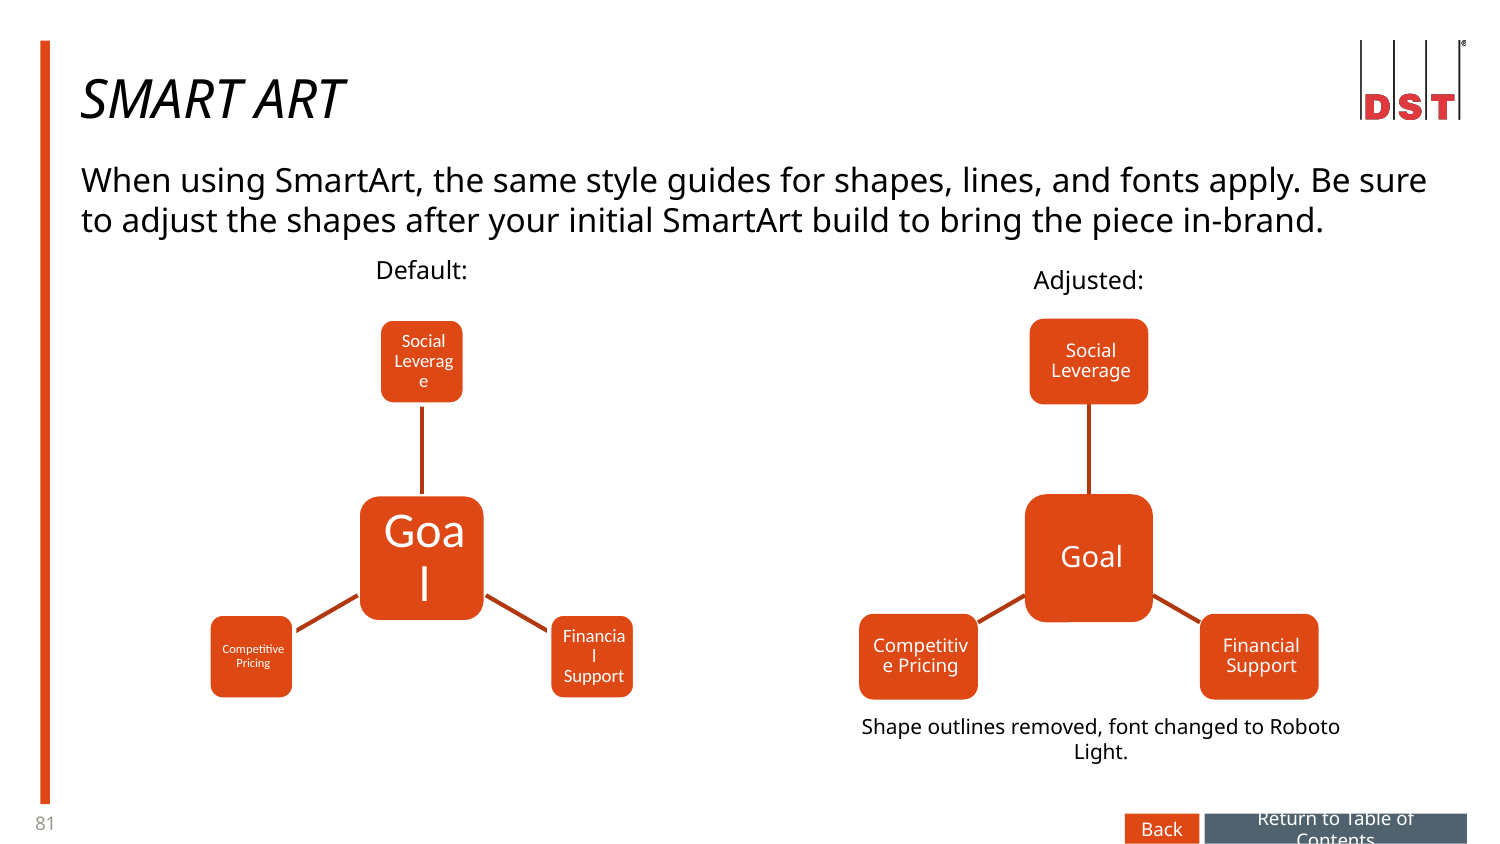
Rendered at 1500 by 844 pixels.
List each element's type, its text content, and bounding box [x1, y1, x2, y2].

list When using SmartArt, the same style guides for shapes, lines, and fonts apply. Be sure to adjust the shapes after your initial SmartArt build to bring the piece in-brand. [81, 159, 1463, 805]
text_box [768, 295, 1410, 723]
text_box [101, 295, 742, 723]
title Smart art [79, 39, 1340, 129]
text_box Return to Table of Contents [1202, 812, 1469, 844]
text_box Default: [301, 238, 542, 294]
text_box Adjusted: [968, 247, 1209, 294]
text_box Back [1123, 812, 1201, 844]
text_box Shape outlines removed, font changed to Roboto Light. [828, 732, 1374, 771]
